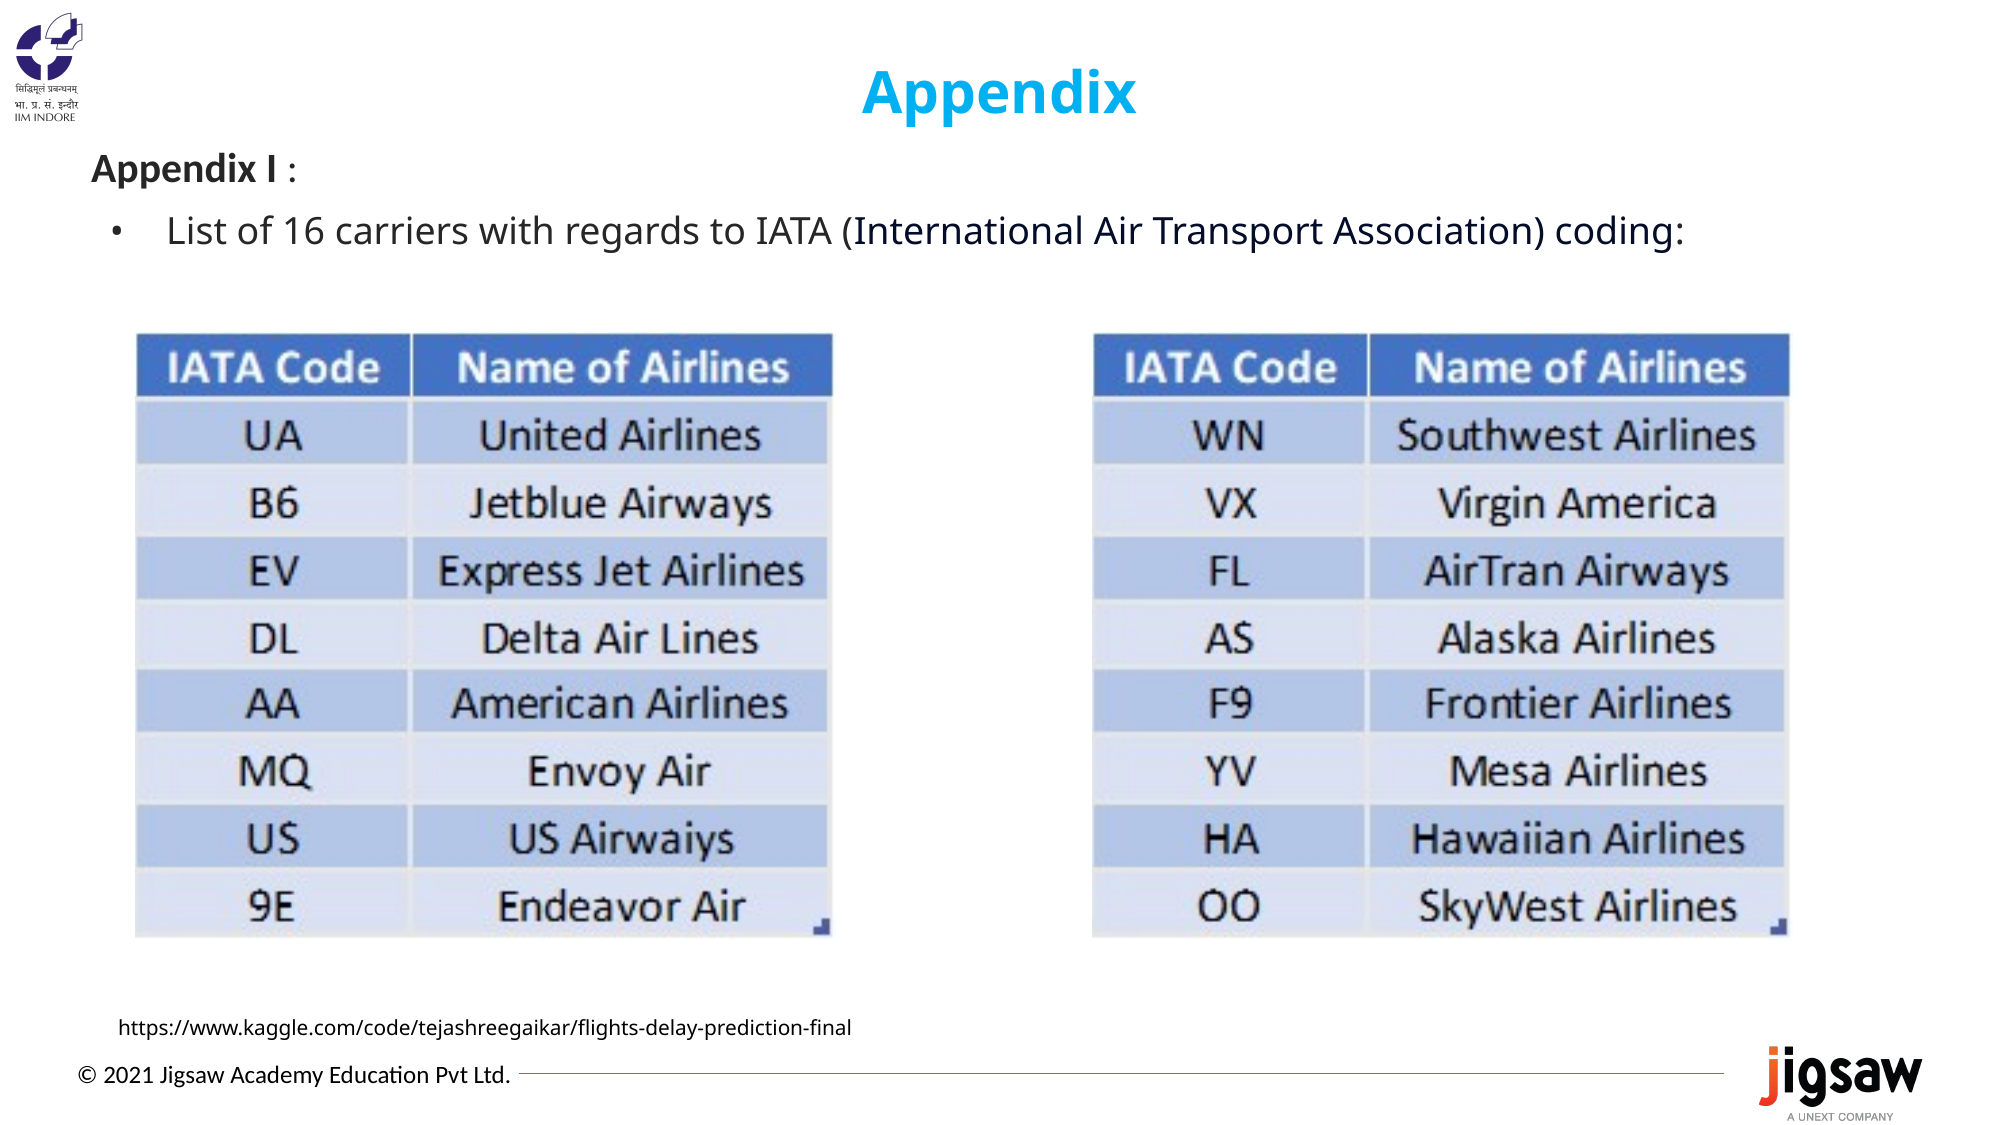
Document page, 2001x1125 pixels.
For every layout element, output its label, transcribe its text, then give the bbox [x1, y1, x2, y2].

picture [14, 12, 83, 122]
list Appendix I : List of 16 carriers with regards to IATA (International Air Transport Association) coding: [76, 155, 1924, 986]
picture [135, 331, 836, 941]
text_box https://www.kaggle.com/code/tejashreegaikar/flights-delay-prediction-final [103, 1007, 1350, 1048]
list Appendix [76, 55, 1924, 155]
picture [1092, 331, 1793, 941]
picture [1753, 1042, 1928, 1125]
